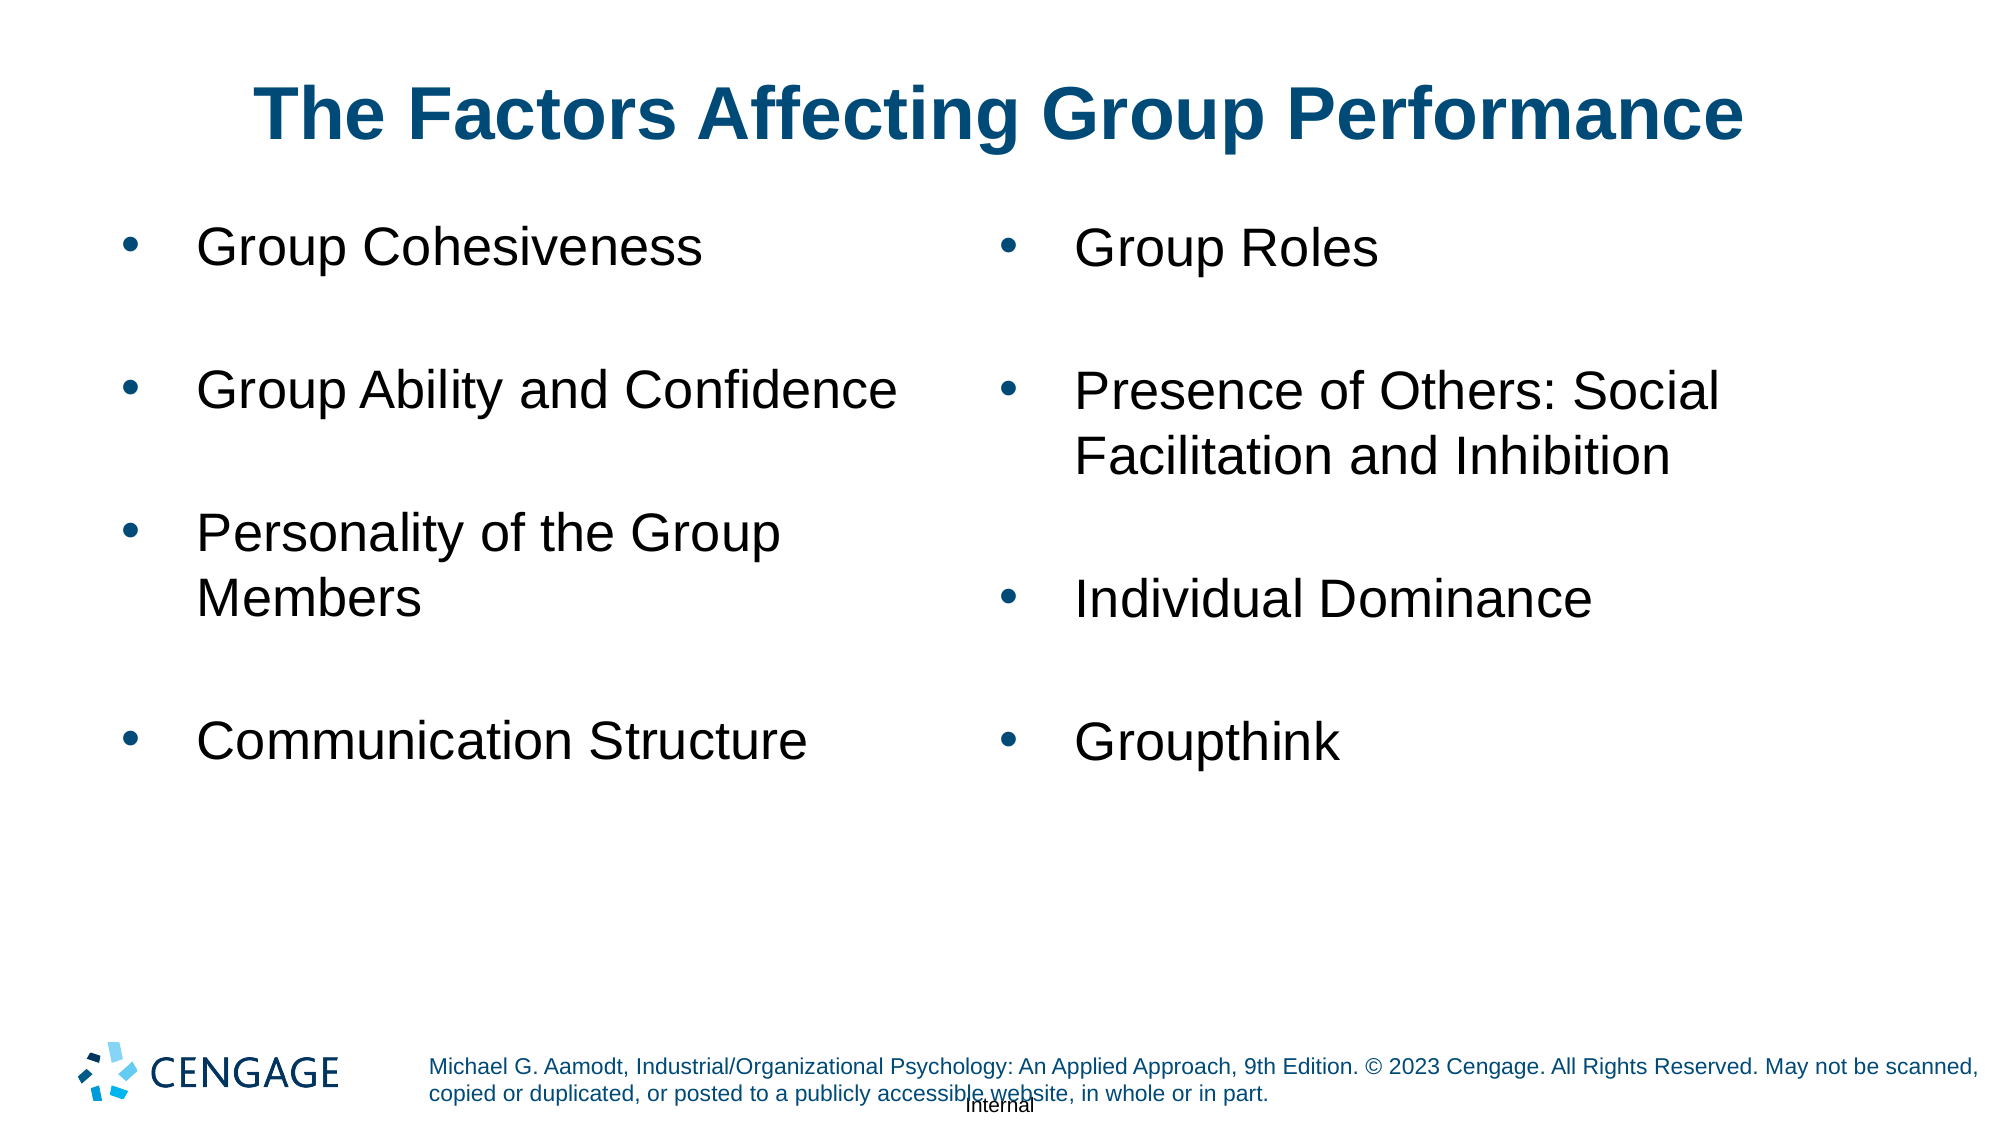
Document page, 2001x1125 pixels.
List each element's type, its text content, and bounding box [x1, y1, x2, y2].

list Group Cohesiveness Group Ability and Confidence Personality of the Group Members Communication Structure [121, 211, 1000, 1000]
picture [78, 1042, 338, 1101]
text_box Group Roles Presence of Others: Social Facilitation and Inhibition Individual Dominance Groupthink [999, 212, 1878, 1000]
title The Factors Affecting Group Performance [137, 59, 1863, 171]
